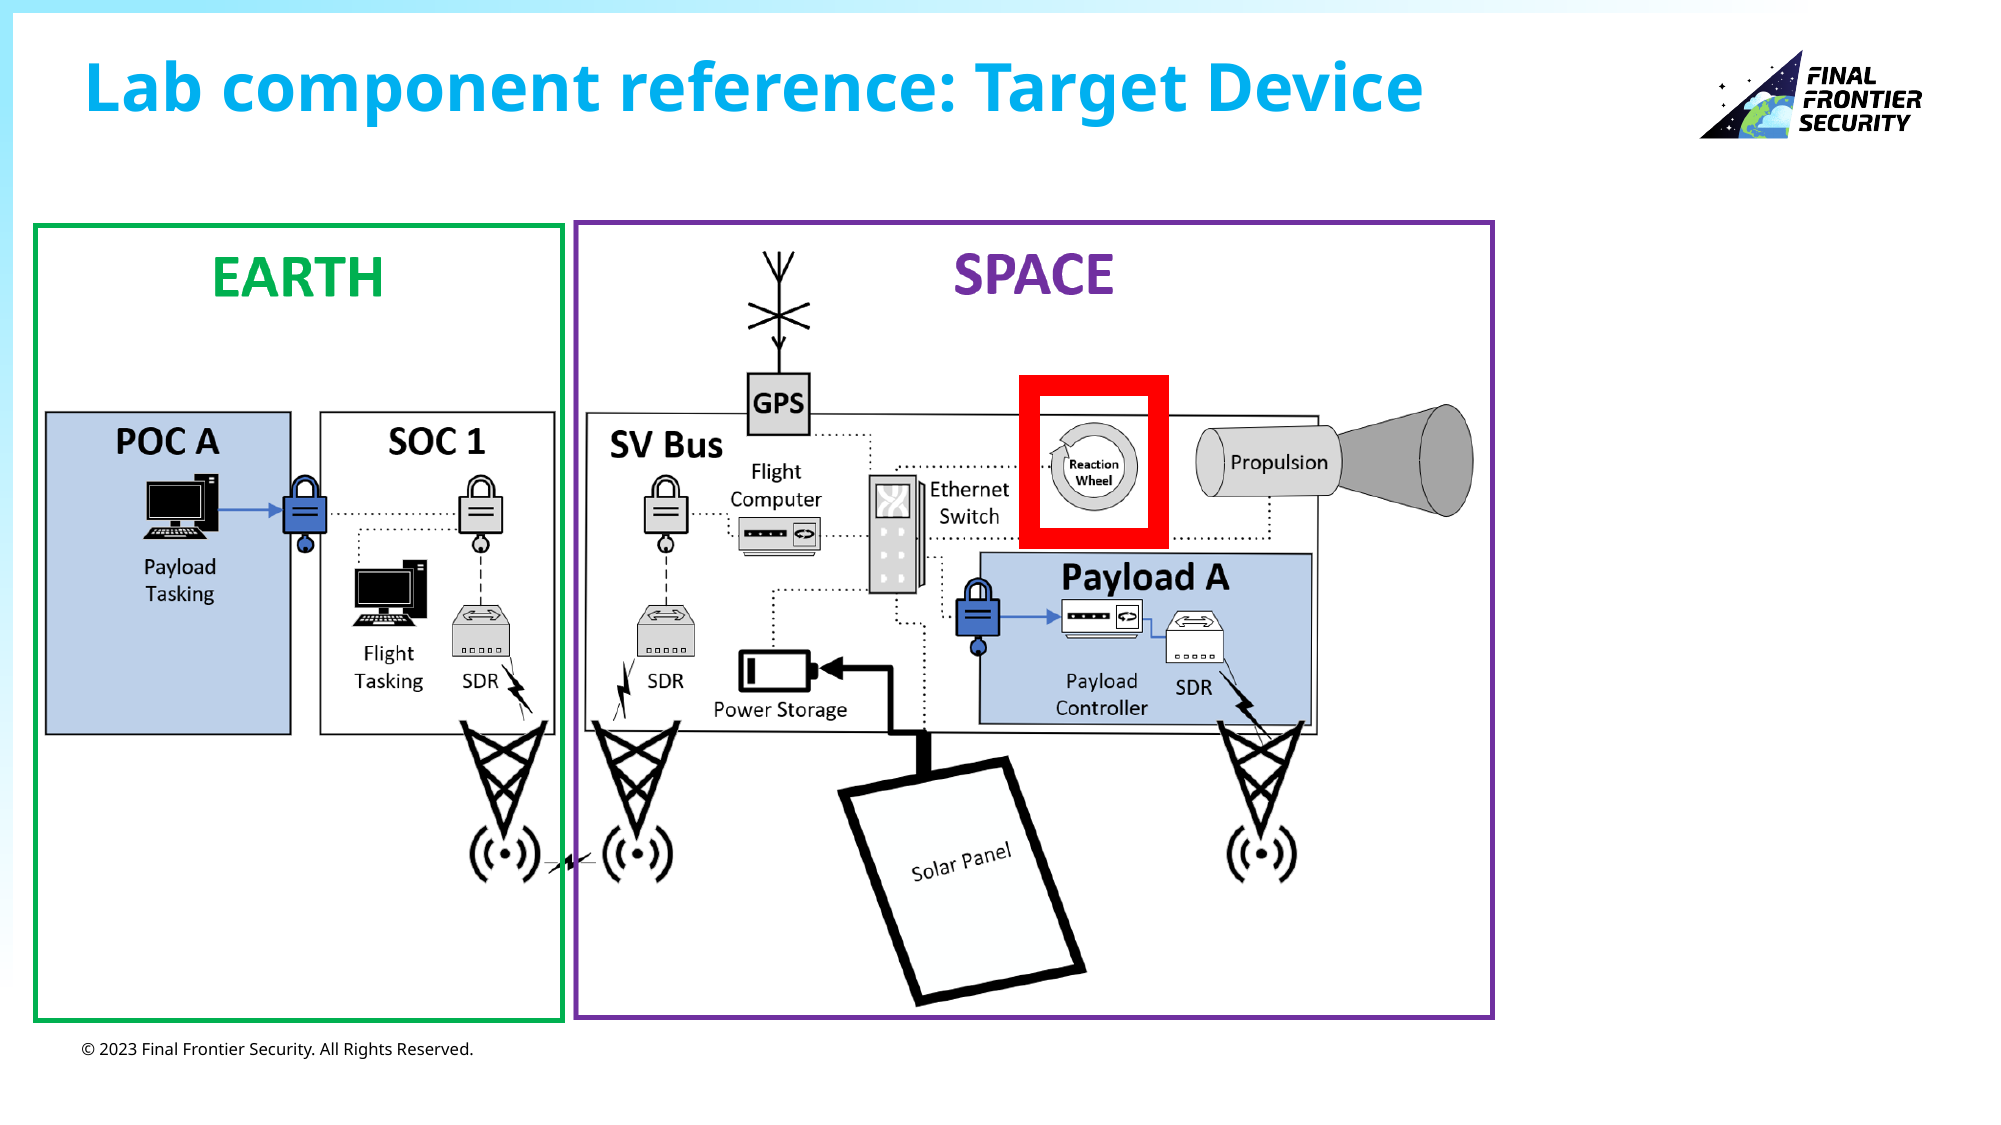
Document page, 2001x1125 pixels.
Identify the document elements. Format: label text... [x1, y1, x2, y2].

picture [1690, 40, 1931, 148]
title Lab component reference: Target Device [83, 54, 1602, 220]
picture [28, 219, 1499, 1024]
